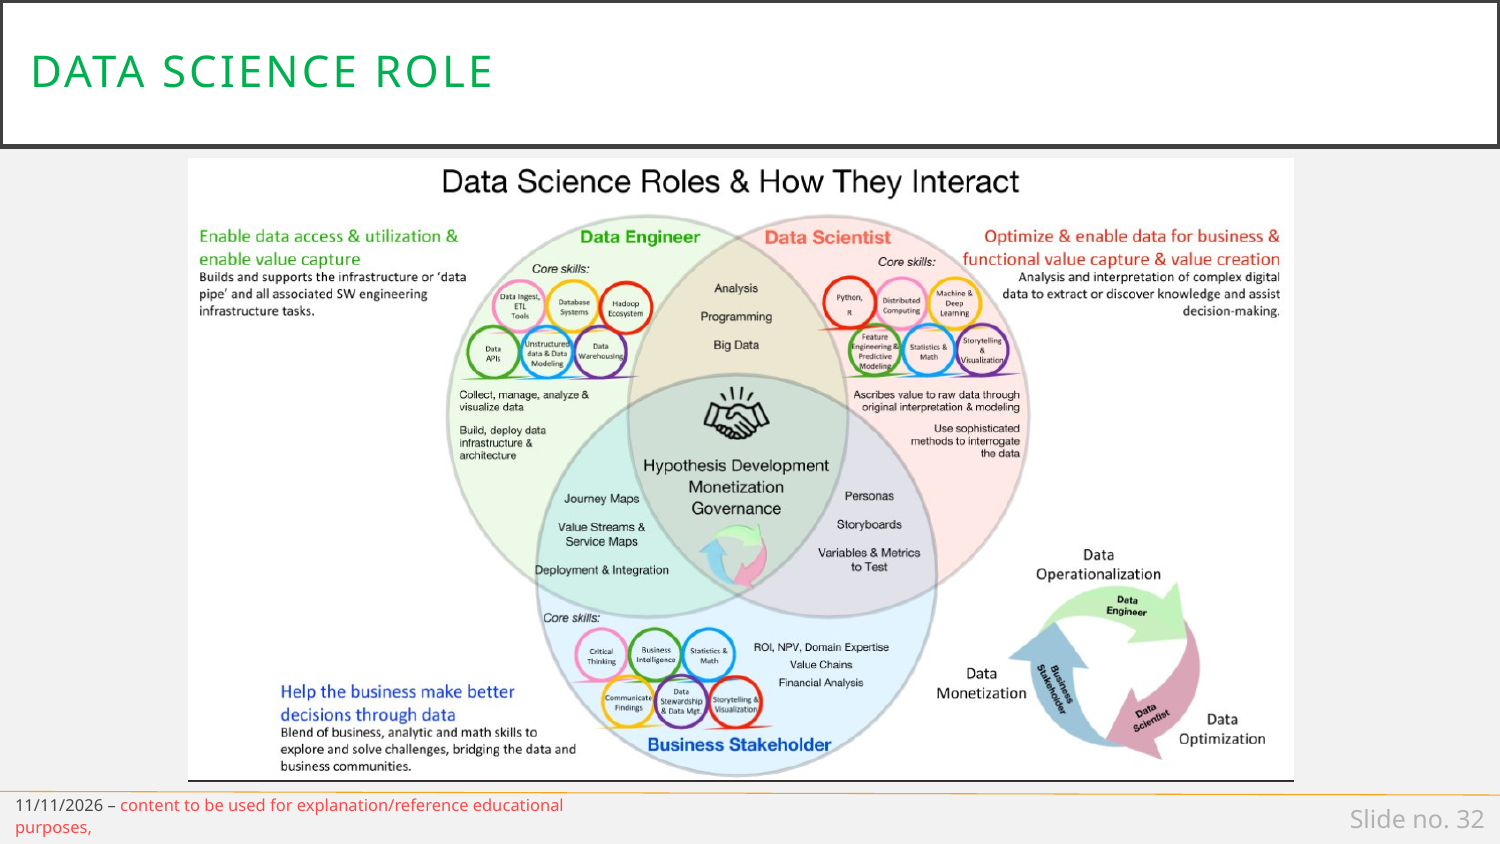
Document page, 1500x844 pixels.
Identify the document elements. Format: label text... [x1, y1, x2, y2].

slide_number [0, 796, 636, 837]
title Data Science role [0, 0, 1500, 149]
slide_number Slide no. 32 [1162, 797, 1500, 843]
picture [188, 158, 1294, 782]
